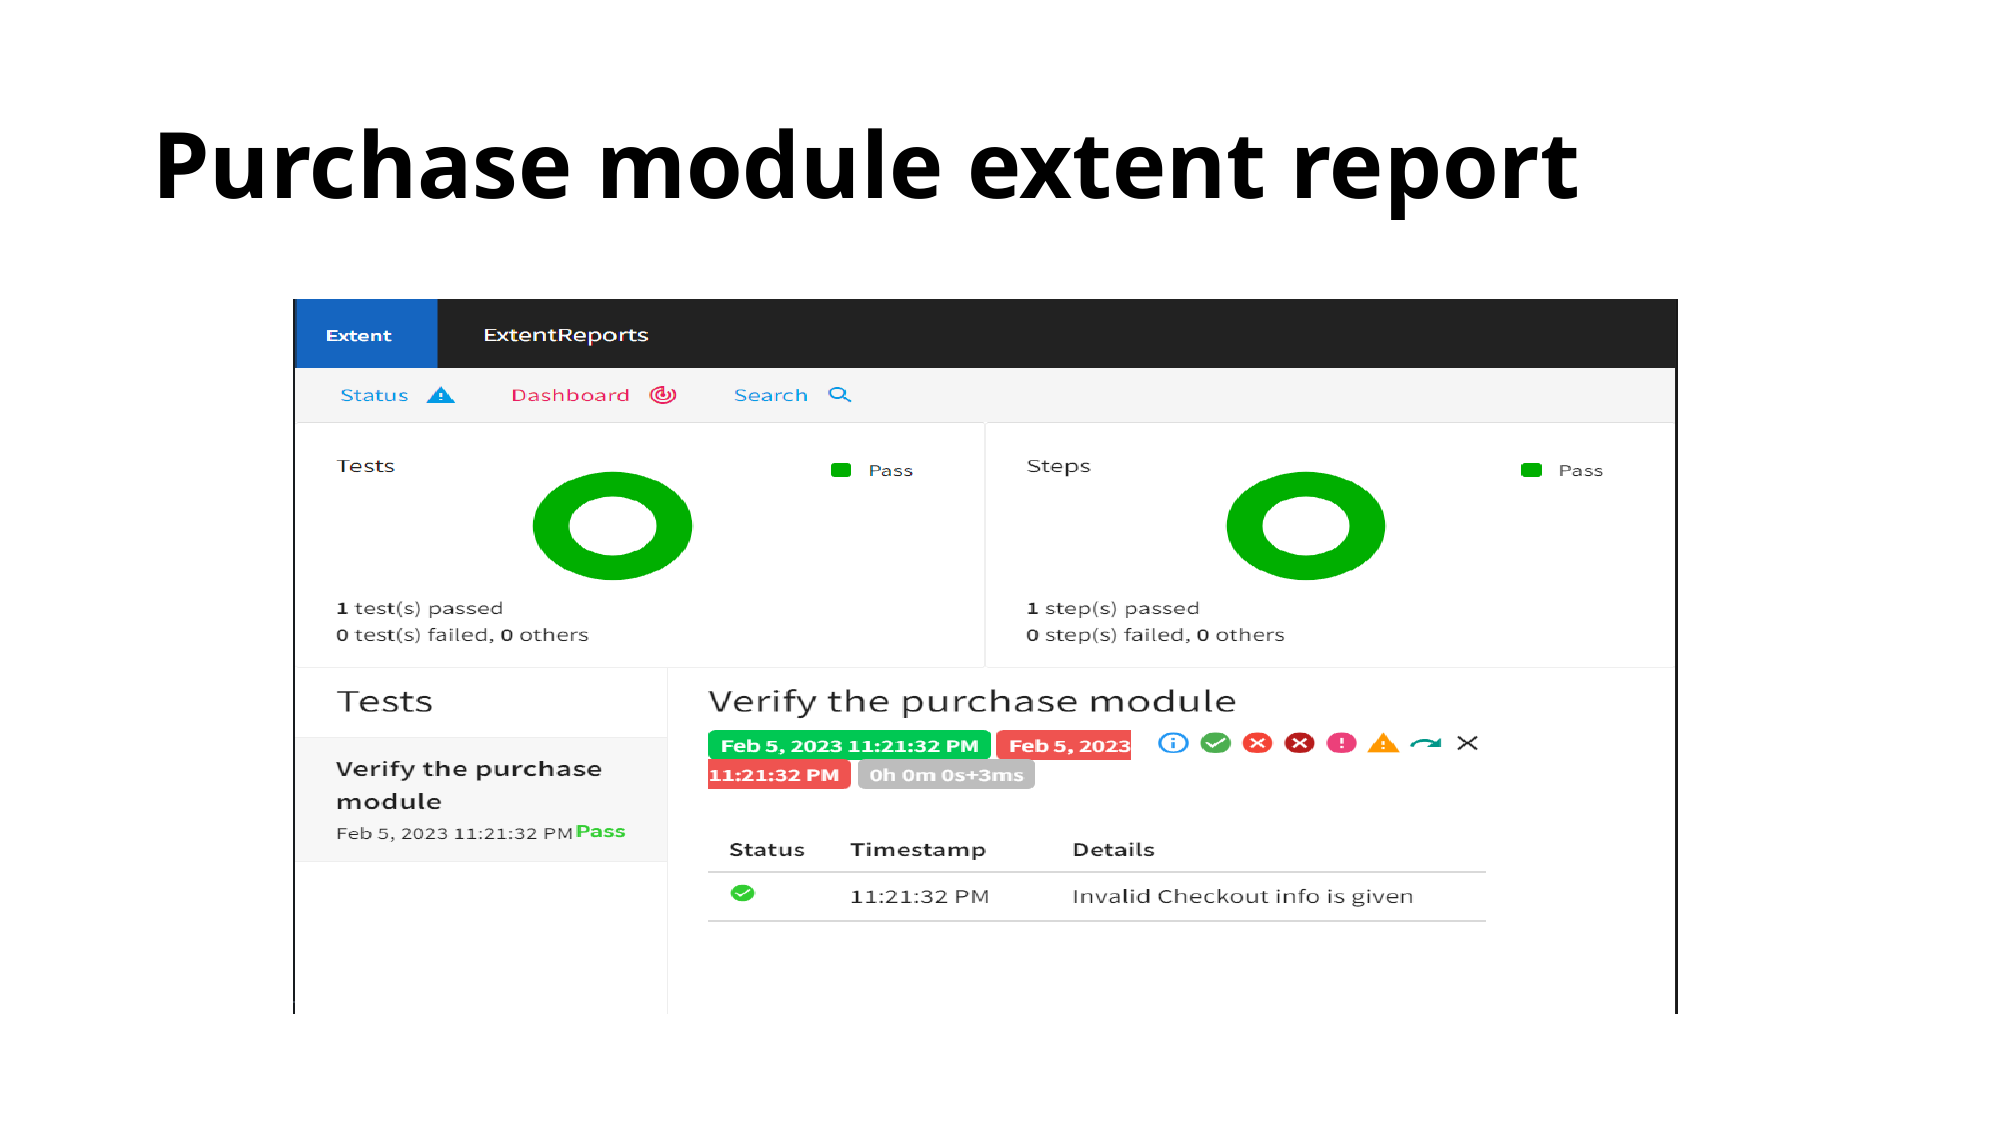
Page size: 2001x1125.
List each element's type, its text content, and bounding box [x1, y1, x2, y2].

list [293, 299, 1678, 1014]
title Purchase module extent report [137, 59, 1863, 278]
